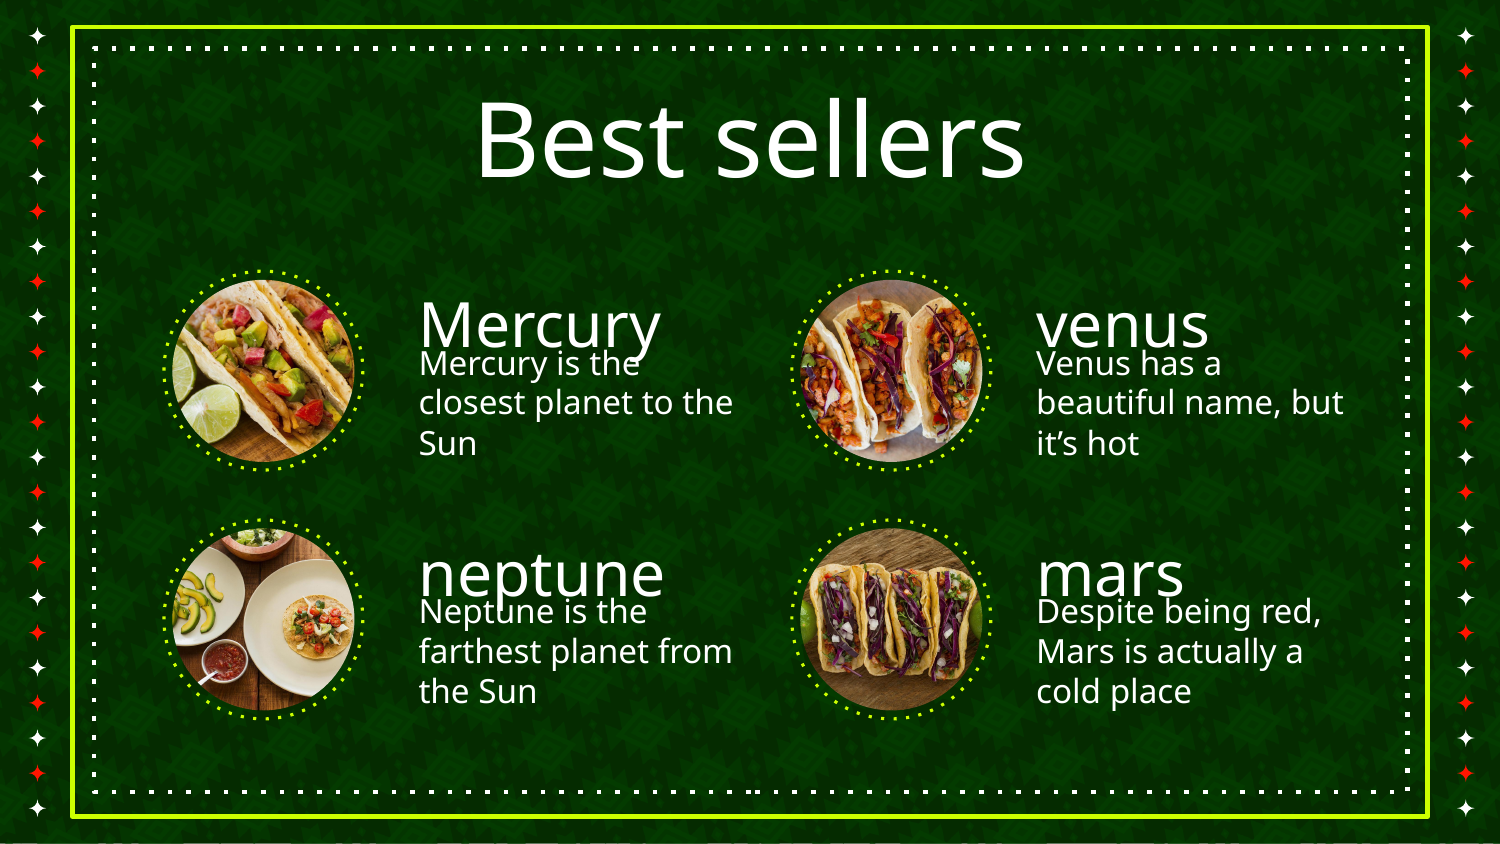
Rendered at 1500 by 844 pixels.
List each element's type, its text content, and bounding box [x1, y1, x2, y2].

subtitle venus [1021, 293, 1369, 353]
text_box [227, 271, 300, 278]
text_box [163, 595, 167, 644]
text_box [229, 519, 298, 526]
picture [0, 0, 1500, 844]
subtitle mars [1021, 541, 1369, 602]
text_box [163, 346, 167, 395]
subtitle Venus has a beautiful name, but it’s hot [1021, 354, 1369, 449]
subtitle Neptune is the farthest planet from the Sun [403, 603, 752, 698]
text_box [987, 592, 991, 647]
subtitle Mercury [403, 293, 752, 353]
subtitle Mercury is the closest planet to the Sun [403, 354, 752, 449]
subtitle Despite being red, Mars is actually a cold place [1021, 603, 1369, 698]
text_box [987, 343, 991, 398]
text_box [857, 519, 926, 526]
text_box [855, 271, 928, 278]
title Best sellers [118, 88, 1382, 183]
subtitle neptune [403, 541, 752, 602]
